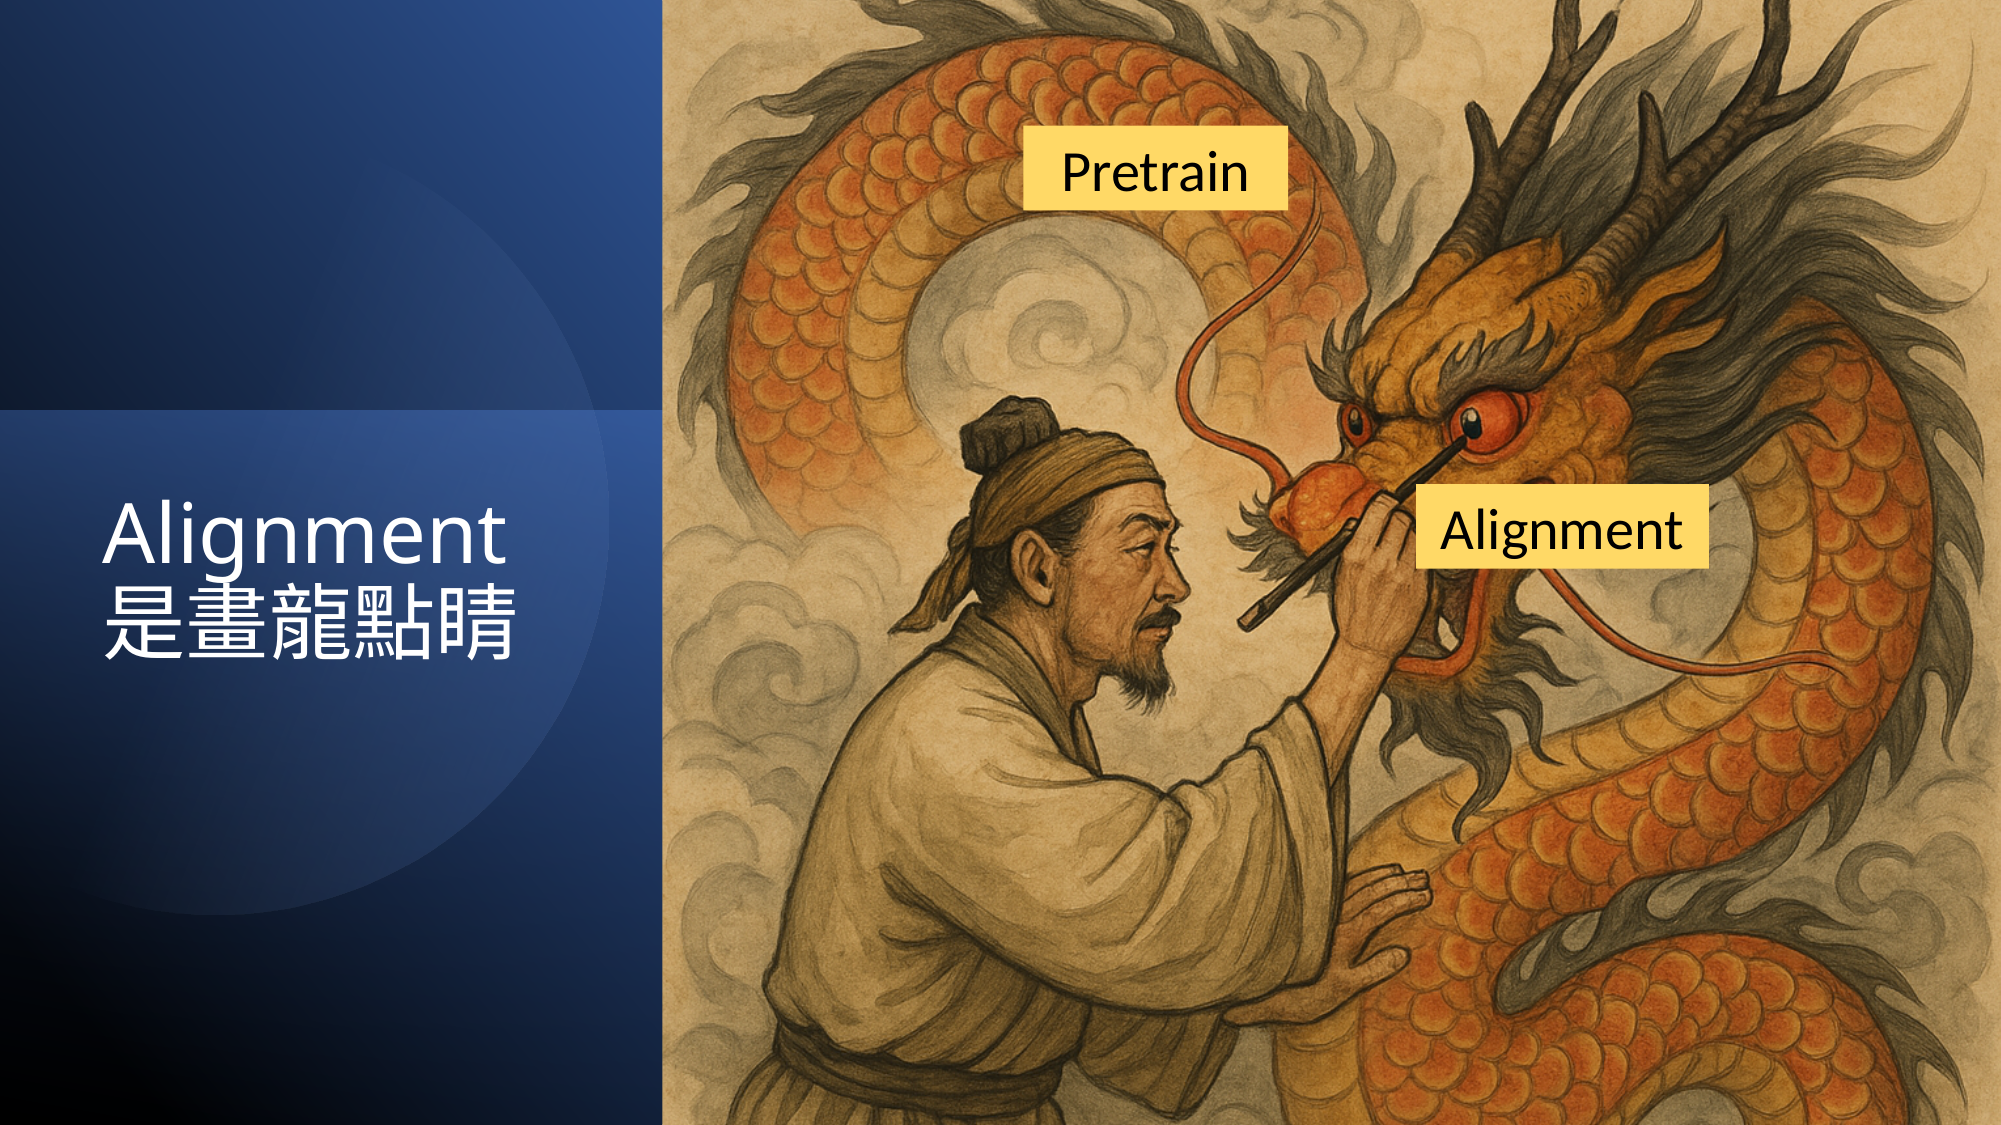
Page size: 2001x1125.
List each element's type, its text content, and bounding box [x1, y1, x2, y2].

text_box [0, 409, 662, 1125]
text_box [0, 0, 662, 409]
title Alignment 是畫龍點睛 [87, 484, 589, 1064]
text_box [0, 124, 610, 895]
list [662, 0, 2000, 1125]
